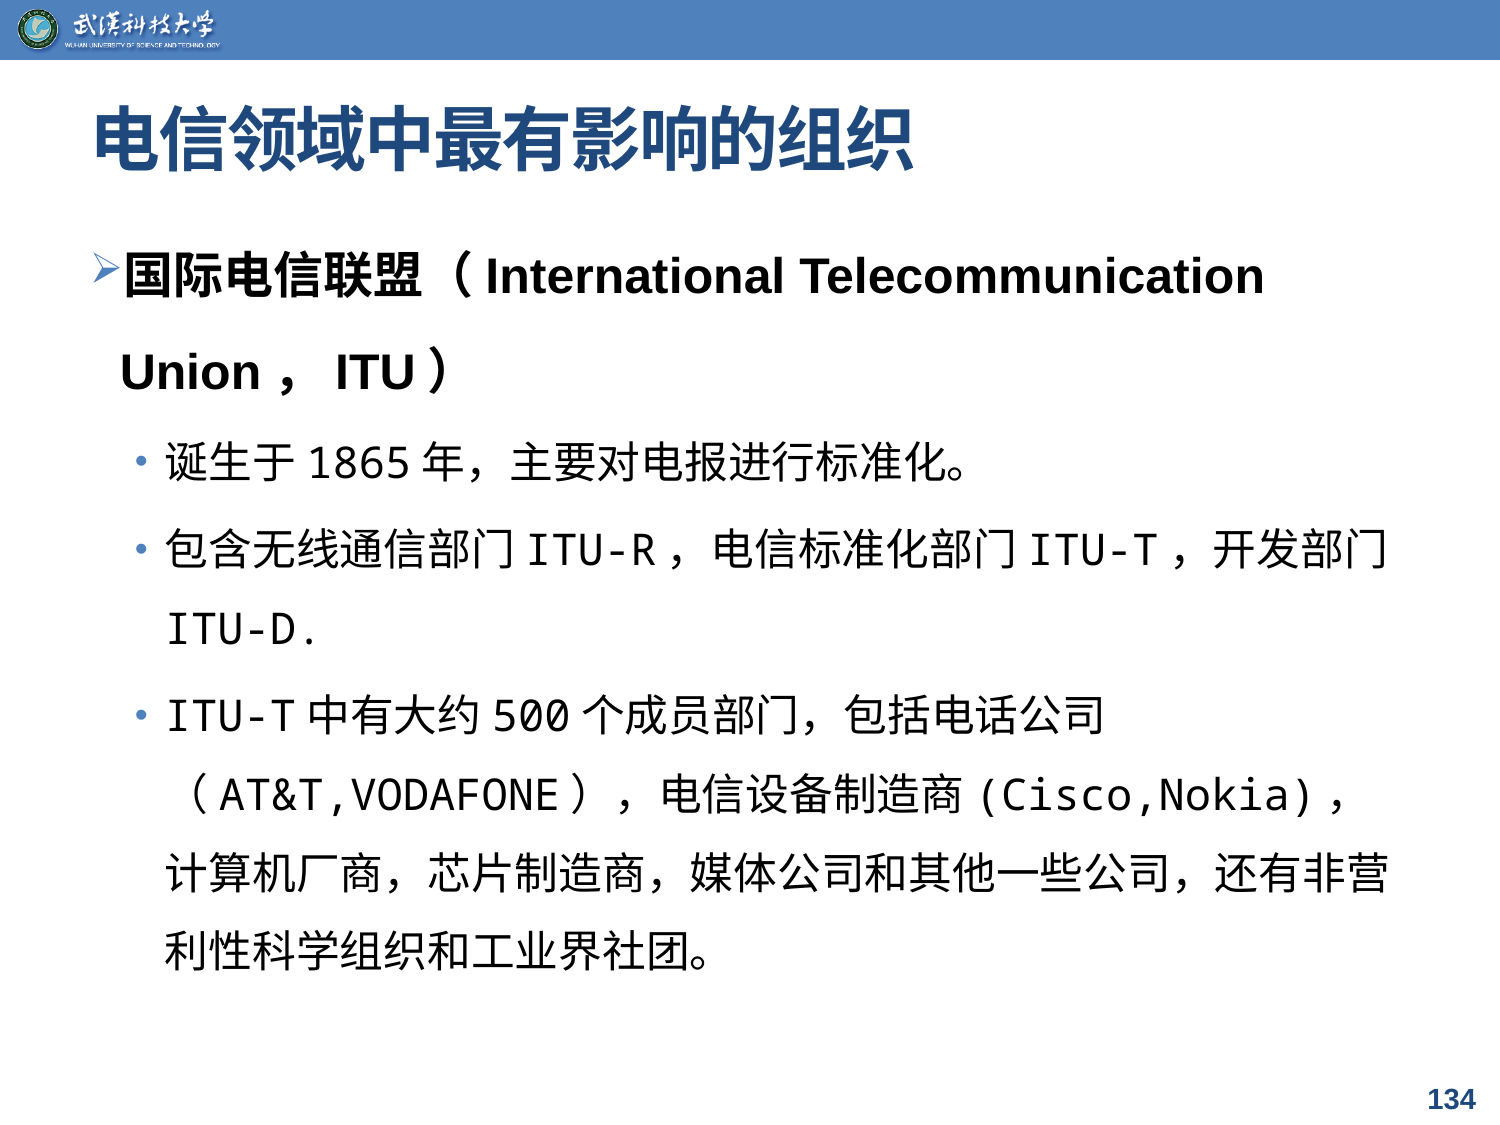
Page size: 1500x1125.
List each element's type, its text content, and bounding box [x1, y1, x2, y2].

text_box 电信领域中最有影响的组织 [74, 87, 1425, 188]
picture [8, 4, 228, 58]
slide_number 134 [1412, 1071, 1500, 1125]
text_box 国际电信联盟（International Telecommunication Union，ITU） 诞生于1865年，主要对电报进行标准化。 包含无线通信部门ITU-R，电信标准化部门ITU-T，开发部门ITU-D. ITU-T中有大约500个成员部门，包括电话公司（AT&T,VODAFONE），电信设备制造商(Cisco,Nokia)，计算机厂商，芯片制造商，媒体公司和其他一些公司，还有非营利性科学组织和工业界社团。 [74, 200, 1425, 1063]
